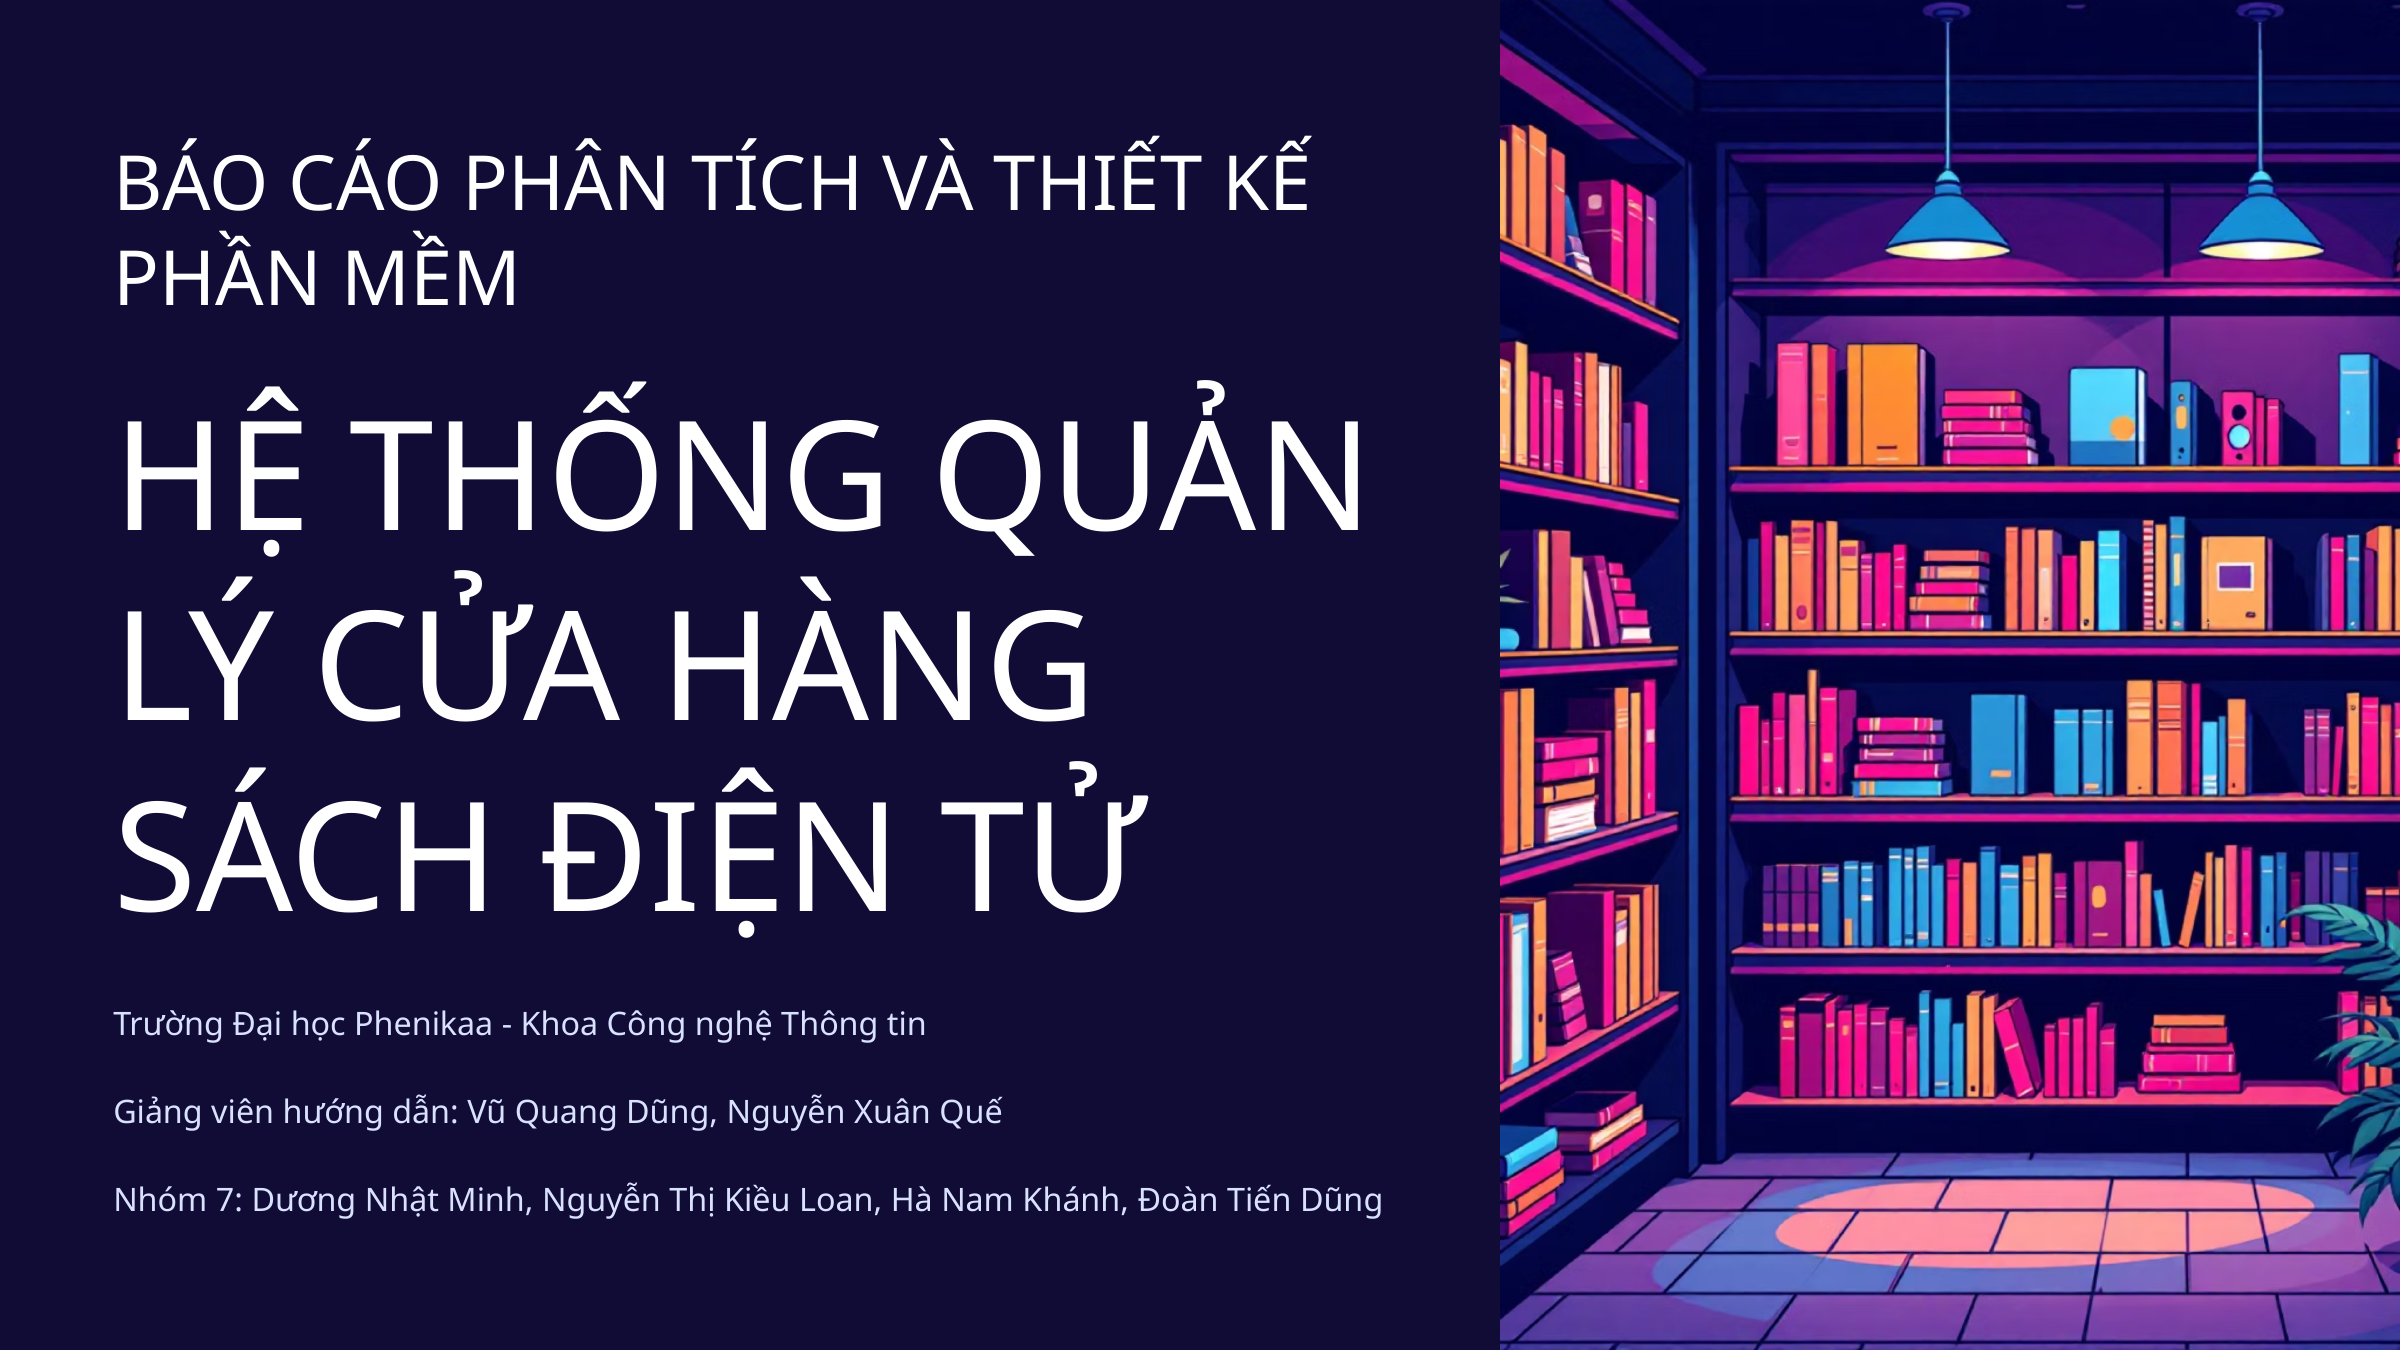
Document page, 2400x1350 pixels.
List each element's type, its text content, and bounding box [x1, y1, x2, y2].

text_box HỆ THỐNG QUẢN LÝ CỬA HÀNG SÁCH ĐIỆN TỬ [113, 369, 1387, 942]
picture [1499, 0, 2400, 1350]
text_box Giảng viên hướng dẫn: Vũ Quang Dũng, Nguyễn Xuân Quế [113, 1078, 1387, 1131]
text_box BÁO CÁO PHÂN TÍCH VÀ THIẾT KẾ PHẦN MỀM [113, 130, 1387, 322]
text_box Nhóm 7: Dương Nhật Minh, Nguyễn Thị Kiều Loan, Hà Nam Khánh, Đoàn Tiến Dũng [113, 1167, 1387, 1220]
text_box Trường Đại học Phenikaa - Khoa Công nghệ Thông tin [113, 990, 1387, 1043]
